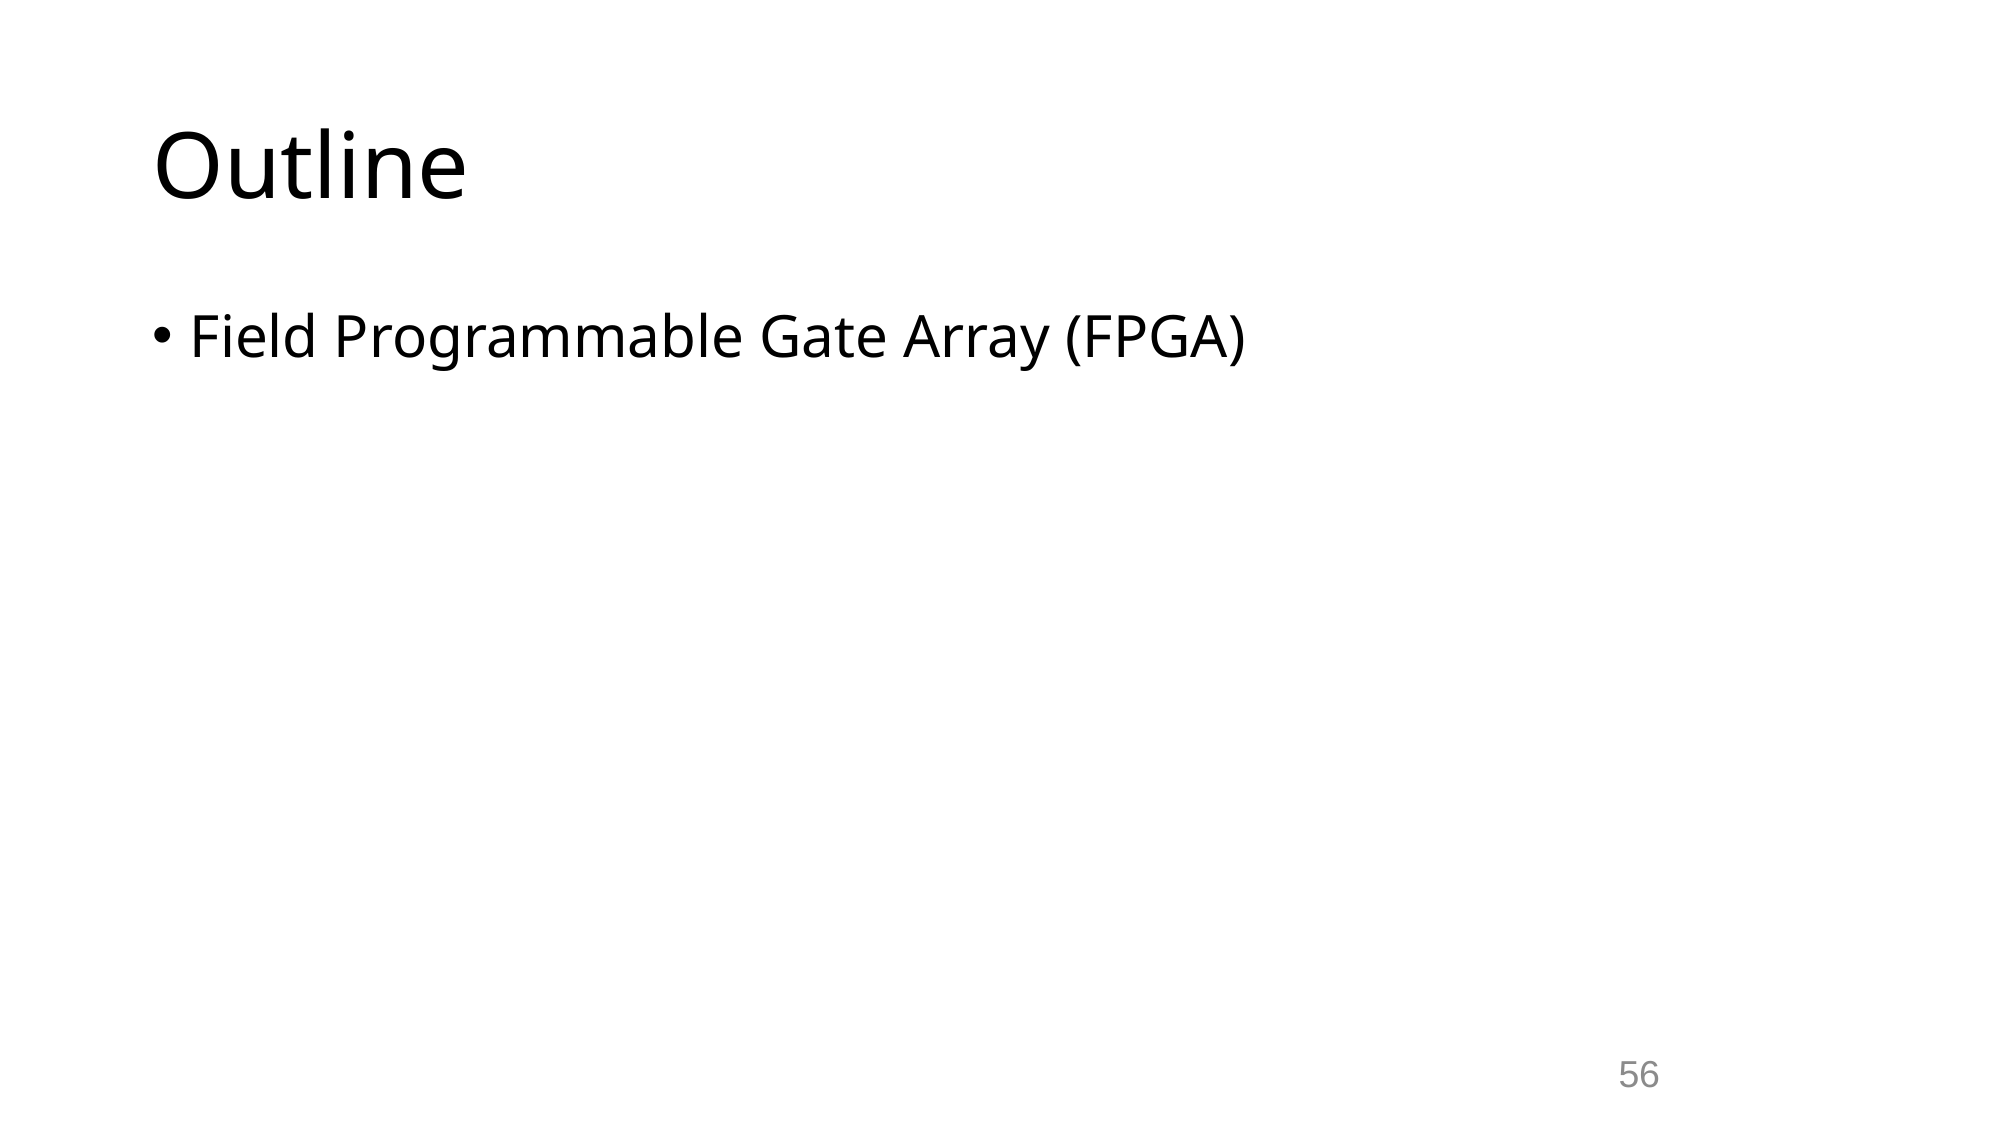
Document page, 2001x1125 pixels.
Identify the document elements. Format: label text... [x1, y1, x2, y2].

slide_number 56 [1325, 1042, 1675, 1103]
list Field Programmable Gate Array (FPGA) [137, 299, 1863, 1014]
title Outline [137, 59, 1863, 278]
